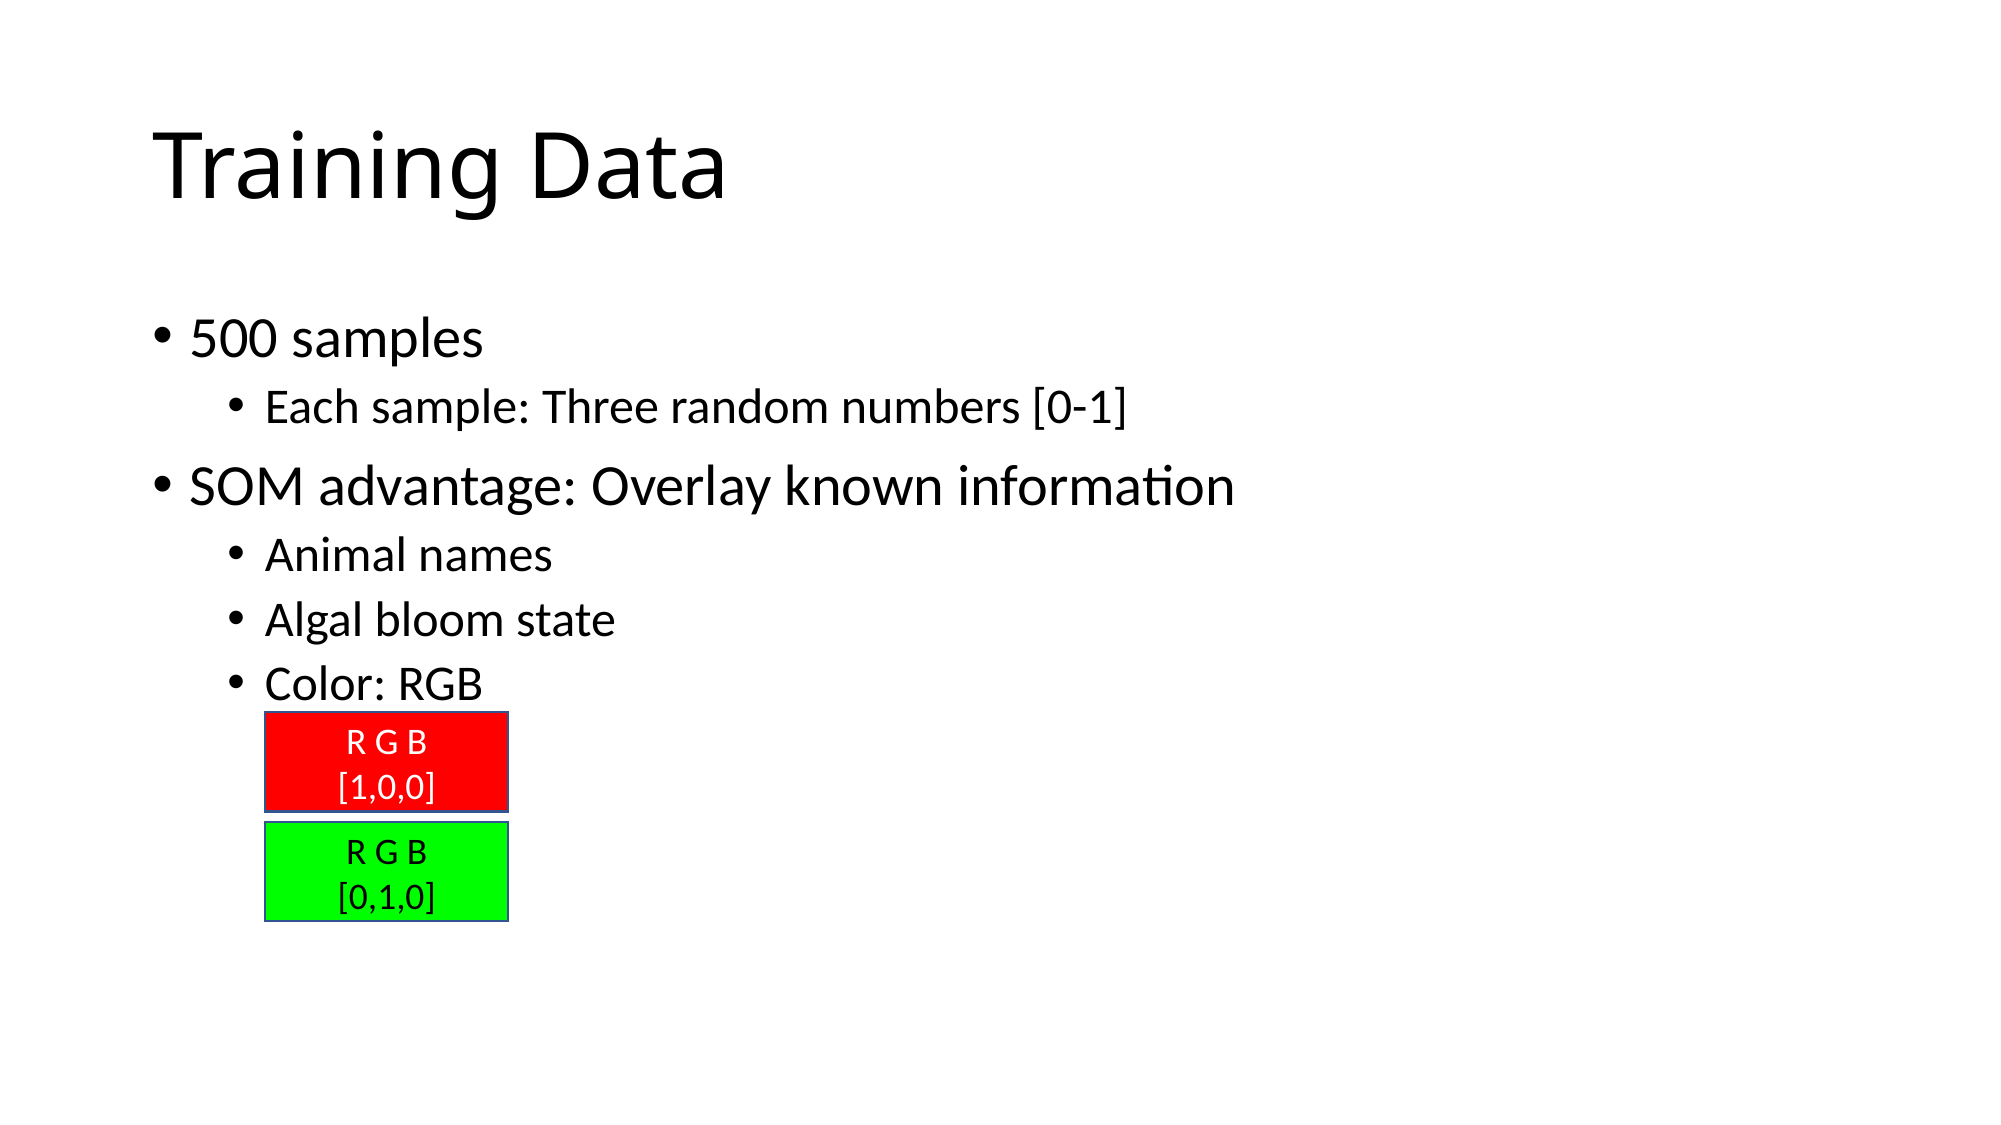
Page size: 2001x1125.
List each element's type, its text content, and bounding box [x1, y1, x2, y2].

list 500 samples Each sample: Three random numbers [0-1] SOM advantage: Overlay known information Animal names Algal bloom state Color: RGB [137, 299, 1863, 1014]
title Training Data [137, 59, 1863, 278]
text_box R G B [1,0,0] [264, 711, 509, 813]
text_box R G B [0,1,0] [264, 821, 509, 922]
